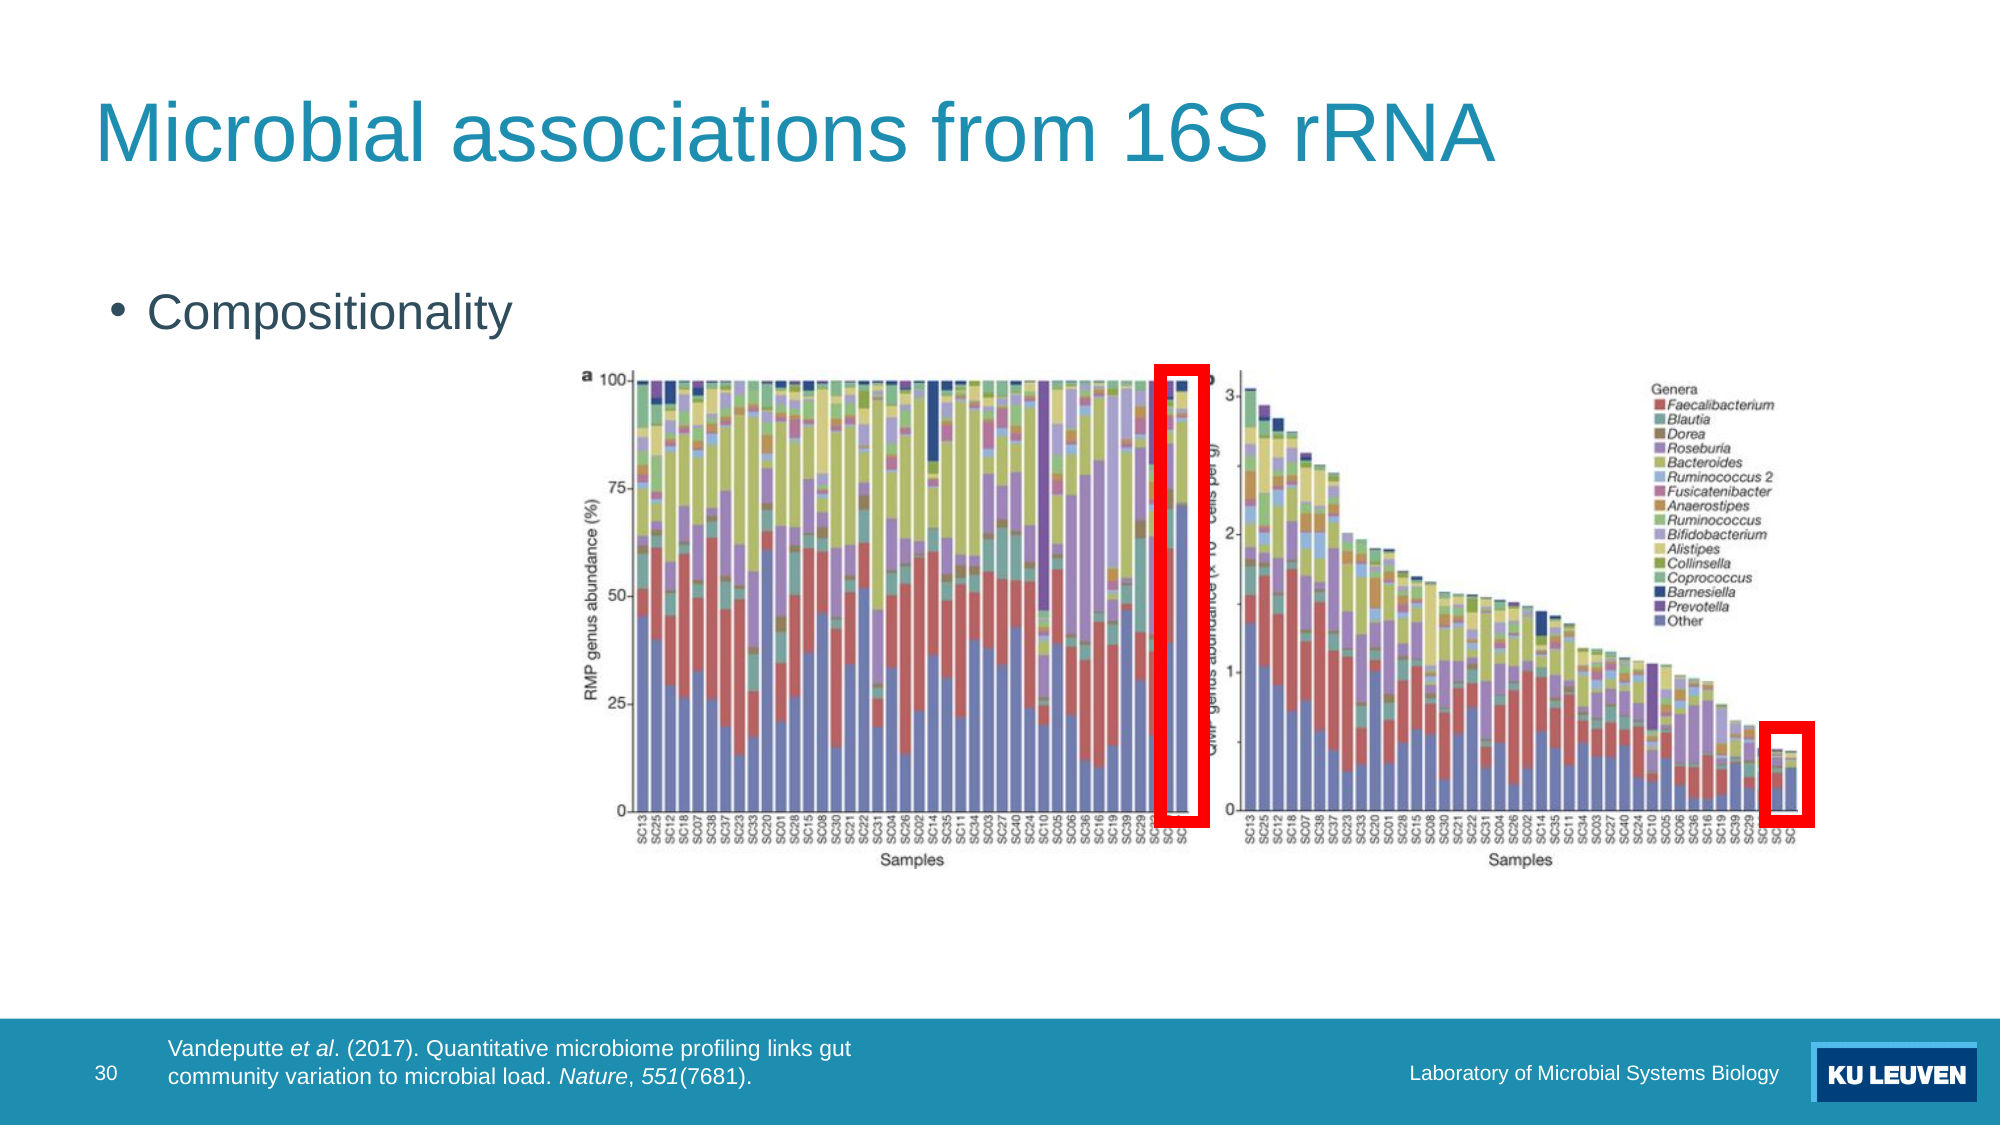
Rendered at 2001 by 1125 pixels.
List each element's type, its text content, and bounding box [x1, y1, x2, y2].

picture [1811, 1042, 1977, 1102]
title Microbial associations from 16S rRNA [94, 33, 1906, 223]
text_box Compositionality [94, 271, 1906, 1004]
text_box Vandeputte et al. (2017). Quantitative microbiome profiling links gut community variation to microbial load. Nature, 551(7681). [153, 1026, 977, 1097]
slide_number 30 [94, 1018, 201, 1125]
footer Laboratory of Microbial Systems Biology [989, 1018, 1809, 1125]
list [582, 370, 1798, 869]
